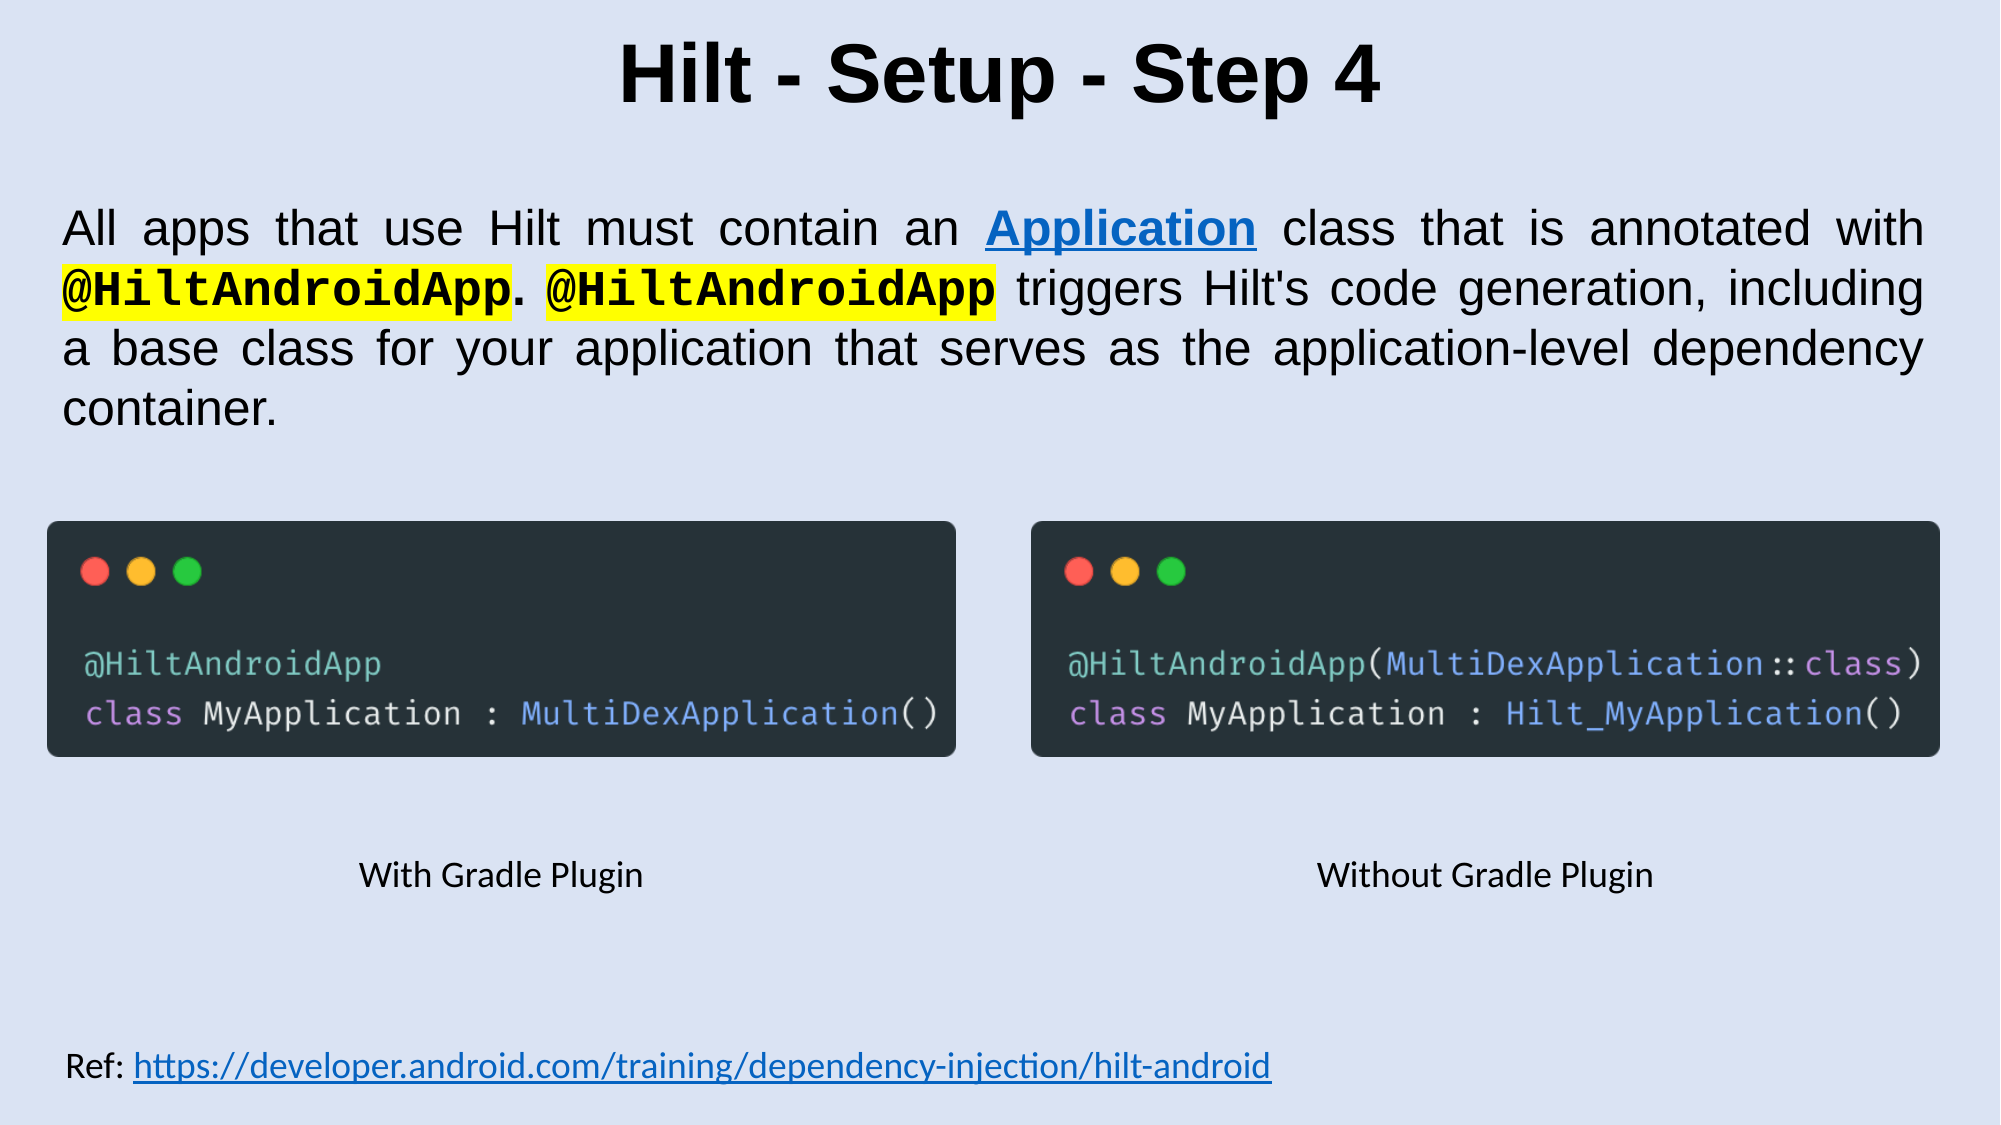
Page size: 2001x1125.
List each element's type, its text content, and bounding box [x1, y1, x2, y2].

picture [1031, 521, 1940, 757]
text_box All apps that use Hilt must contain an Application class that is annotated with @HiltAndroidApp. @HiltAndroidApp triggers Hilt's code generation, including a base class for your application that serves as the application-level dependency container. [47, 188, 1940, 443]
title Hilt - Setup - Step 4 [0, 0, 2000, 152]
text_box With Gradle Plugin [343, 842, 660, 903]
text_box Ref: https://developer.android.com/training/dependency-injection/hilt-android [50, 1033, 1287, 1094]
picture [47, 521, 956, 757]
text_box Without Gradle Plugin [1302, 842, 1670, 903]
